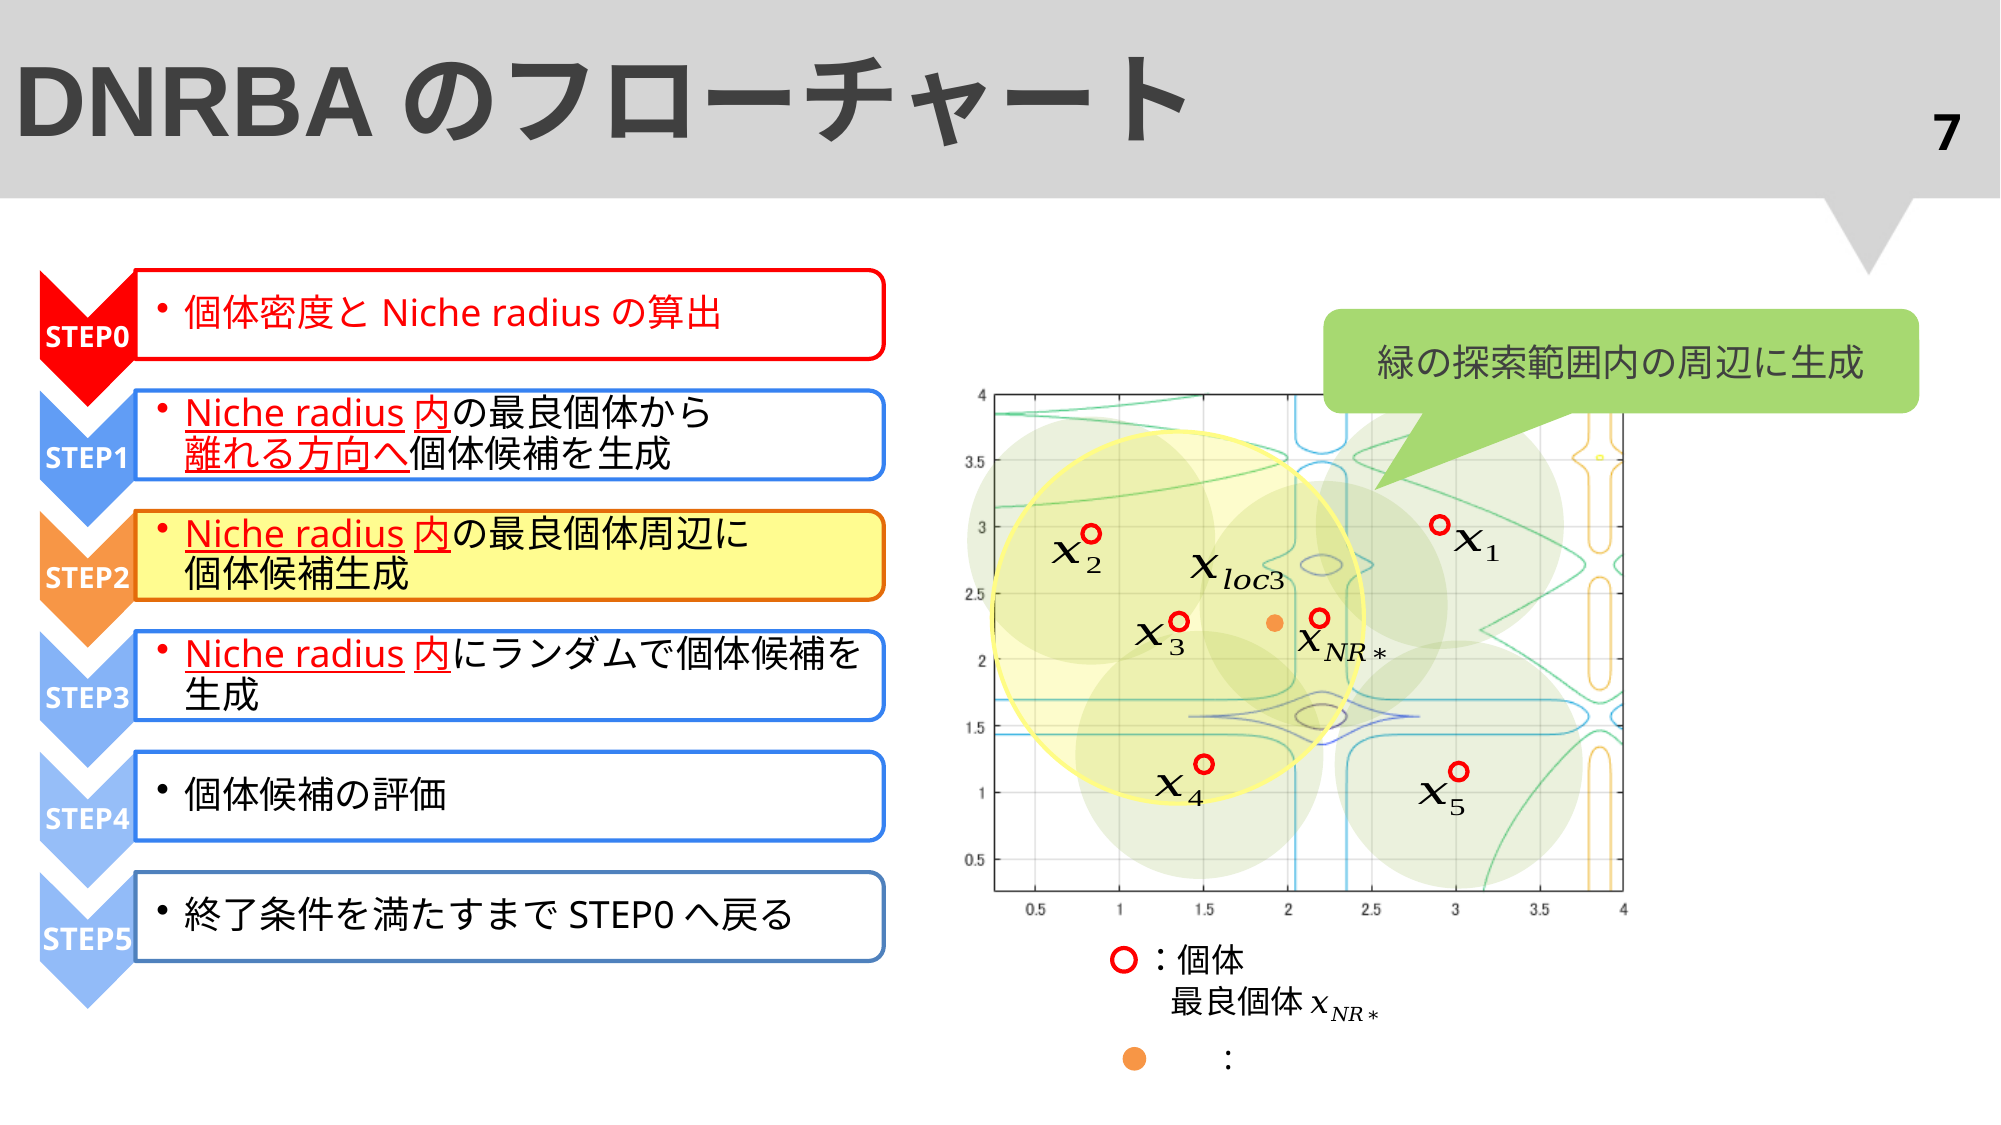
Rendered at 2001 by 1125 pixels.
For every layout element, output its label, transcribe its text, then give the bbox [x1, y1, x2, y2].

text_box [39, 269, 884, 1010]
title DNRBAのフローチャート [0, 0, 2000, 194]
text_box 7 [1769, 93, 1977, 168]
picture [0, 0, 2001, 1125]
text_box [1120, 1044, 1149, 1073]
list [890, 349, 1701, 959]
text_box [1111, 966, 1137, 974]
